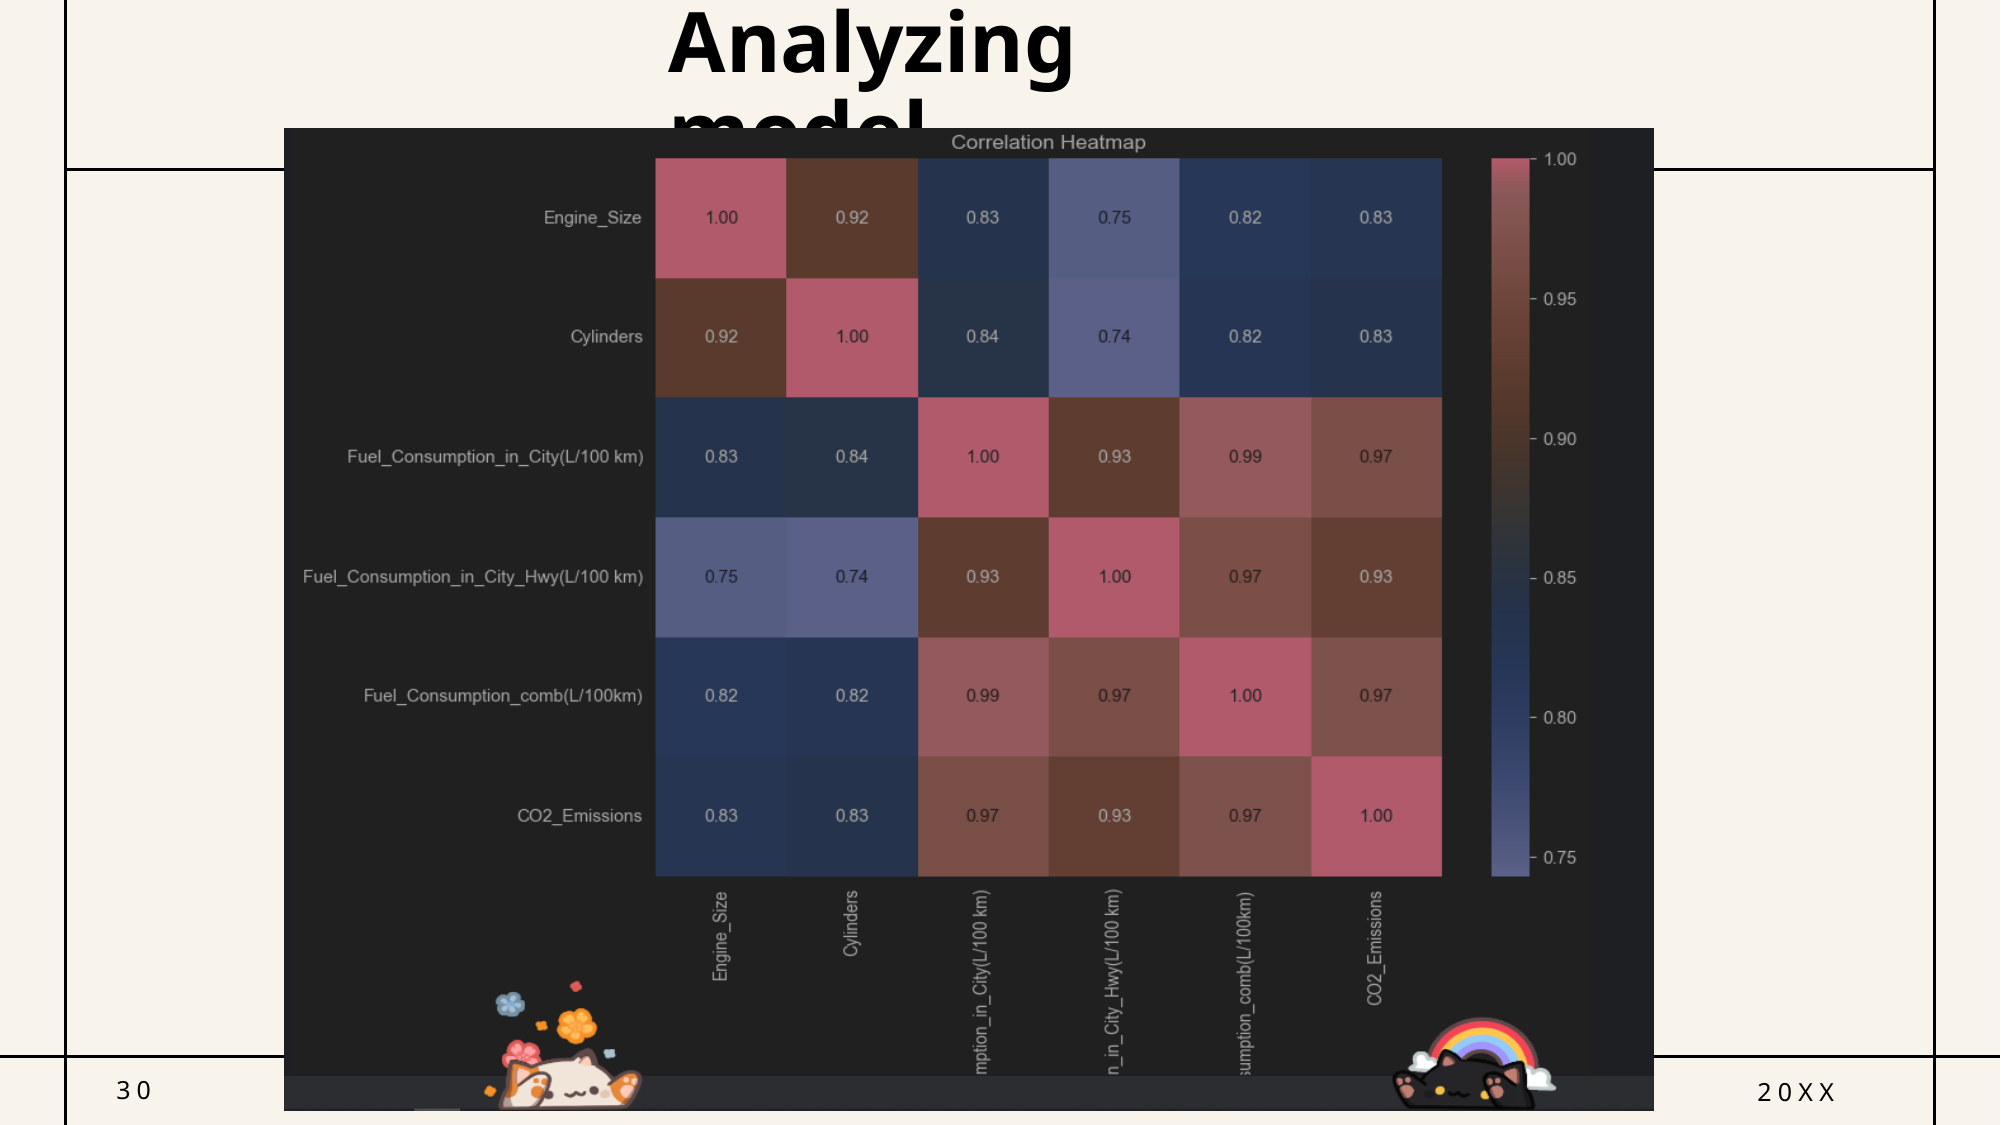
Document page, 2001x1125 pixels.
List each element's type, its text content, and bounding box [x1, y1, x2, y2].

footer presentation title [788, 1111, 1211, 1115]
slide_number 30 [101, 1069, 258, 1115]
slide_number 20XX [1742, 1069, 1899, 1115]
picture [284, 128, 1654, 1111]
text_box Analyzing model [653, 10, 1346, 128]
